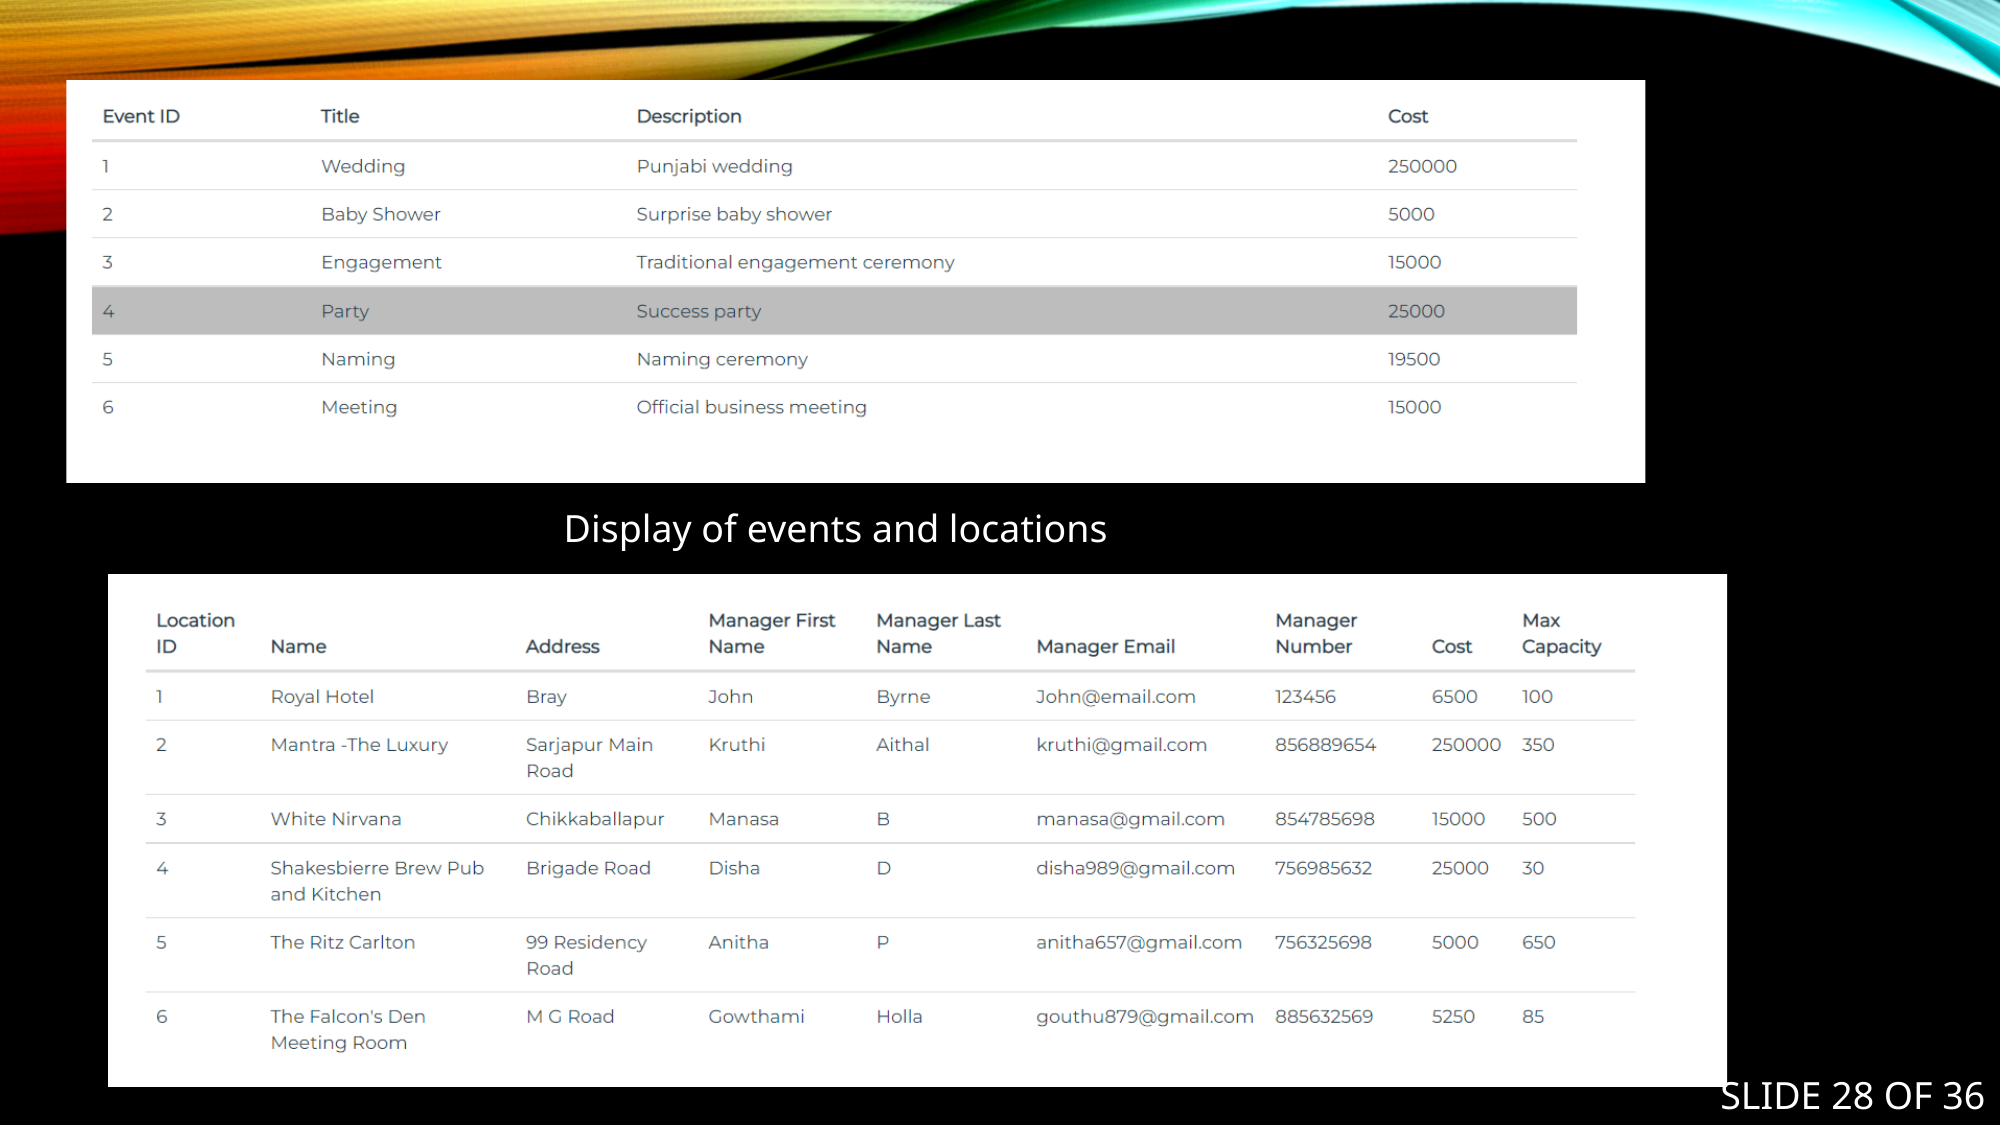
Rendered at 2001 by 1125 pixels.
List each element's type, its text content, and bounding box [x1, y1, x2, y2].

text_box Display of events and locations [548, 497, 1728, 558]
text_box SLIDE 28 OF 36 [1705, 1064, 2000, 1125]
picture [0, 0, 2000, 483]
picture [107, 574, 1728, 1087]
